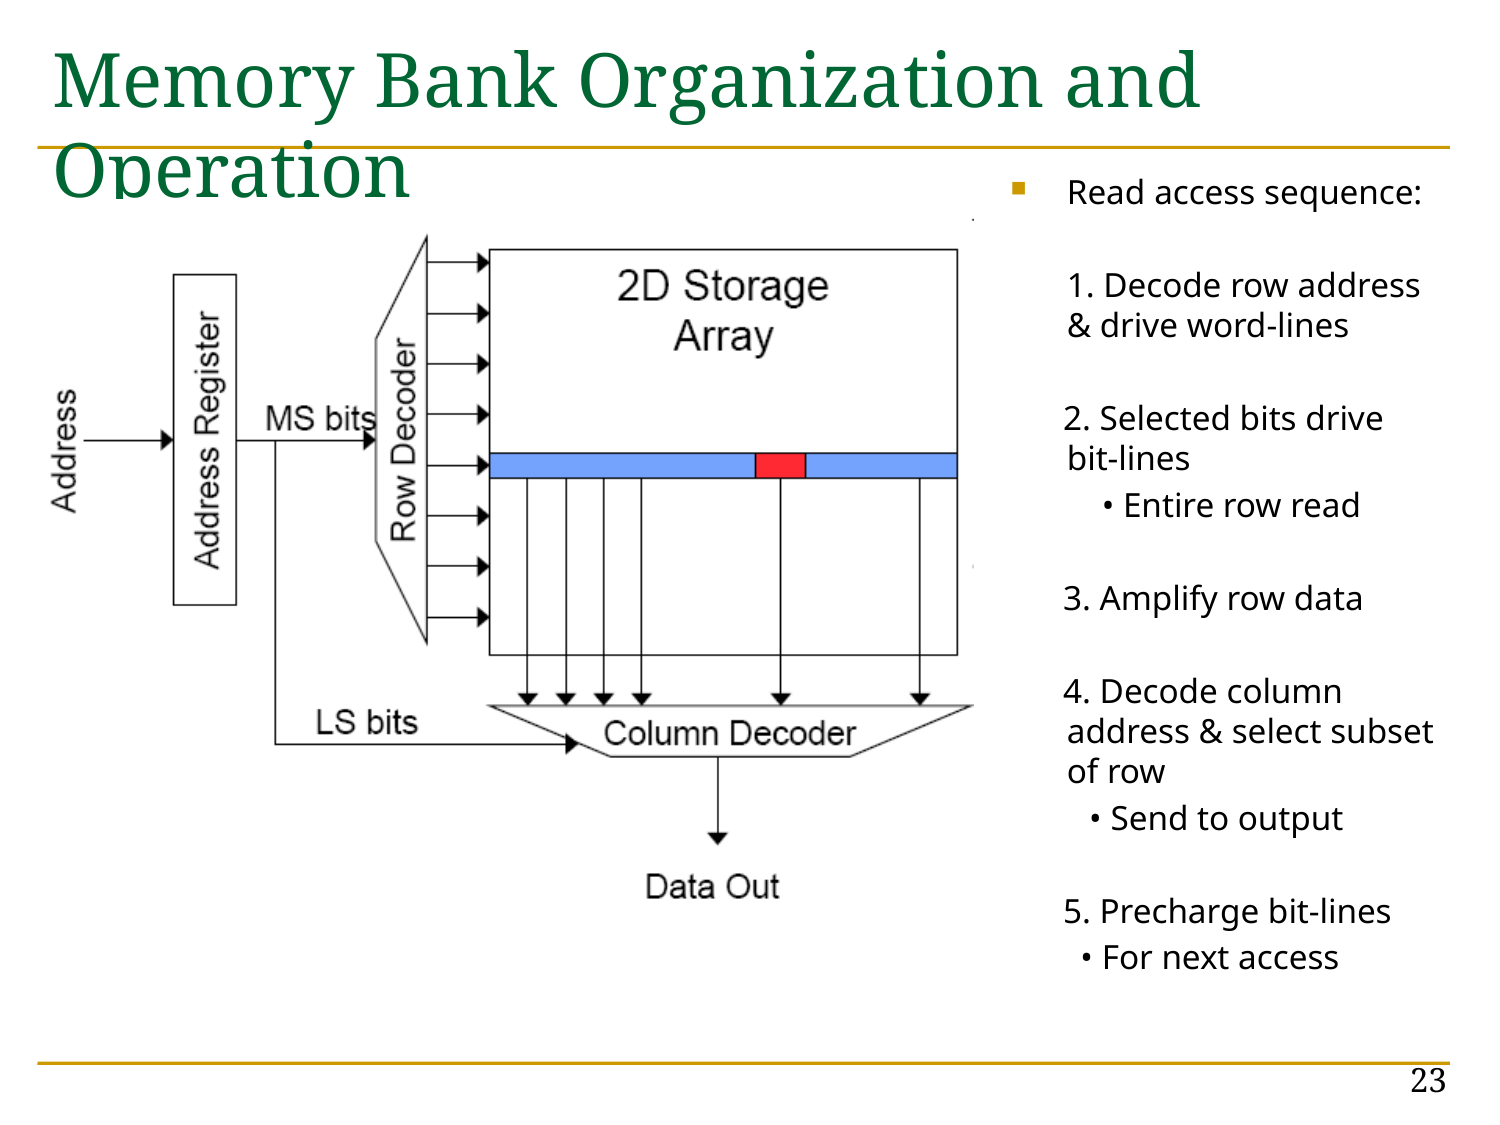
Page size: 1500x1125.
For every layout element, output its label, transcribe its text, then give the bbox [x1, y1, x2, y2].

list Read access sequence: 1. Decode row address & drive word-lines 2. Selected bits drive bit-lines • Entire row read 3. Amplify row data 4. Decode column address & select subset of row • Send to output 5. Precharge bit-lines • For next access [995, 163, 1450, 1016]
title Memory Bank Organization and Operation [37, 24, 1450, 200]
slide_number 23 [1111, 1036, 1462, 1112]
picture [37, 199, 974, 974]
